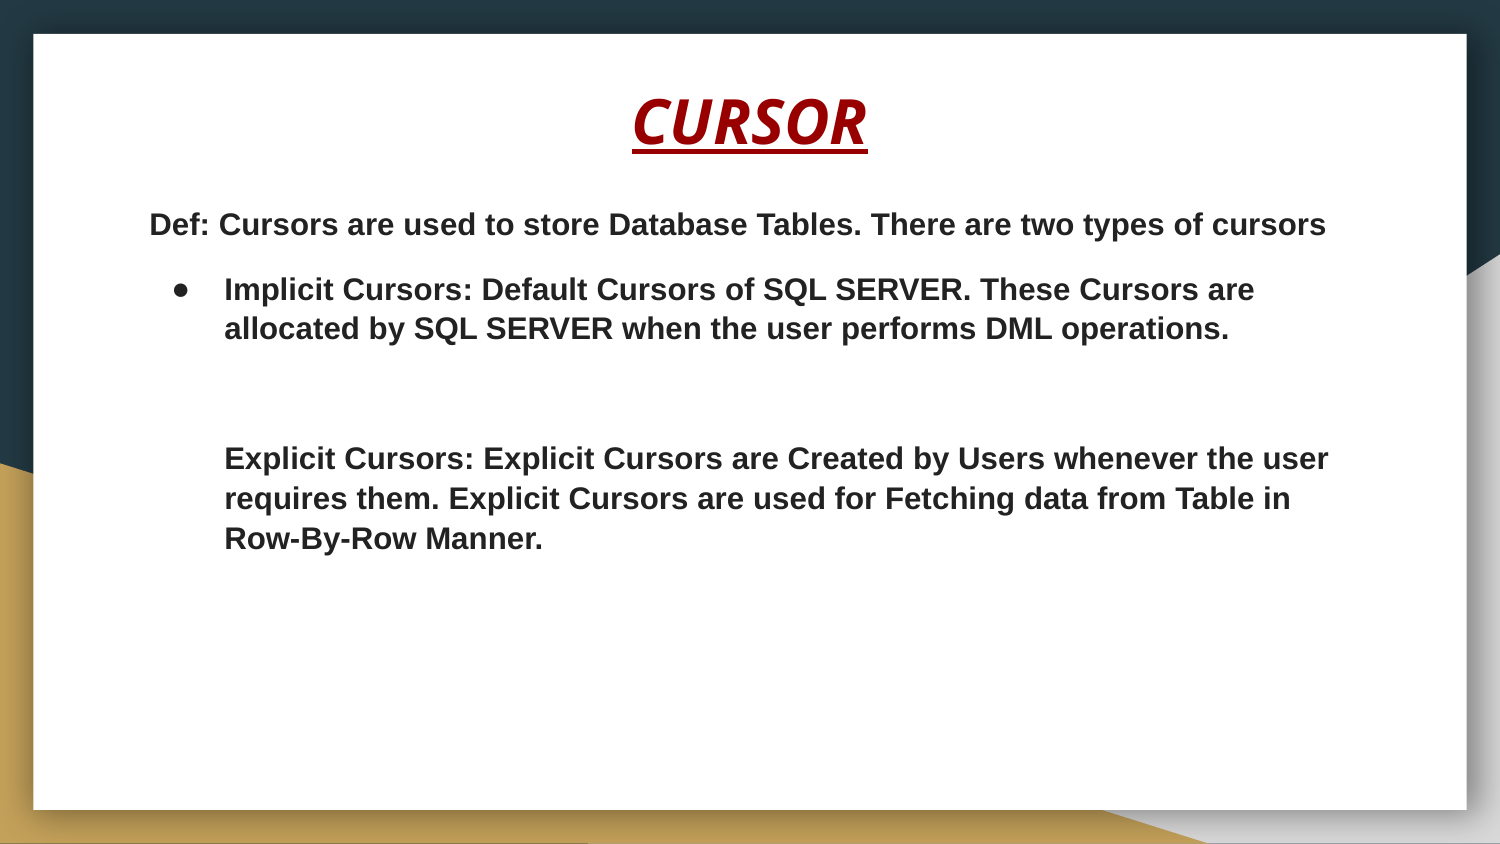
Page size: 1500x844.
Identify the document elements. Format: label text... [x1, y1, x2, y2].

title CURSOR [134, 62, 1366, 186]
list Def: Cursors are used to store Database Tables. There are two types of cursors Implicit Cursors: Default Cursors of SQL SERVER. These Cursors are allocated by SQL SERVER when the user performs DML operations. Explicit Cursors: Explicit Cursors are Created by Users whenever the user requires them. Explicit Cursors are used for Fetching data from Table in Row-By-Row Manner. [134, 186, 1366, 589]
